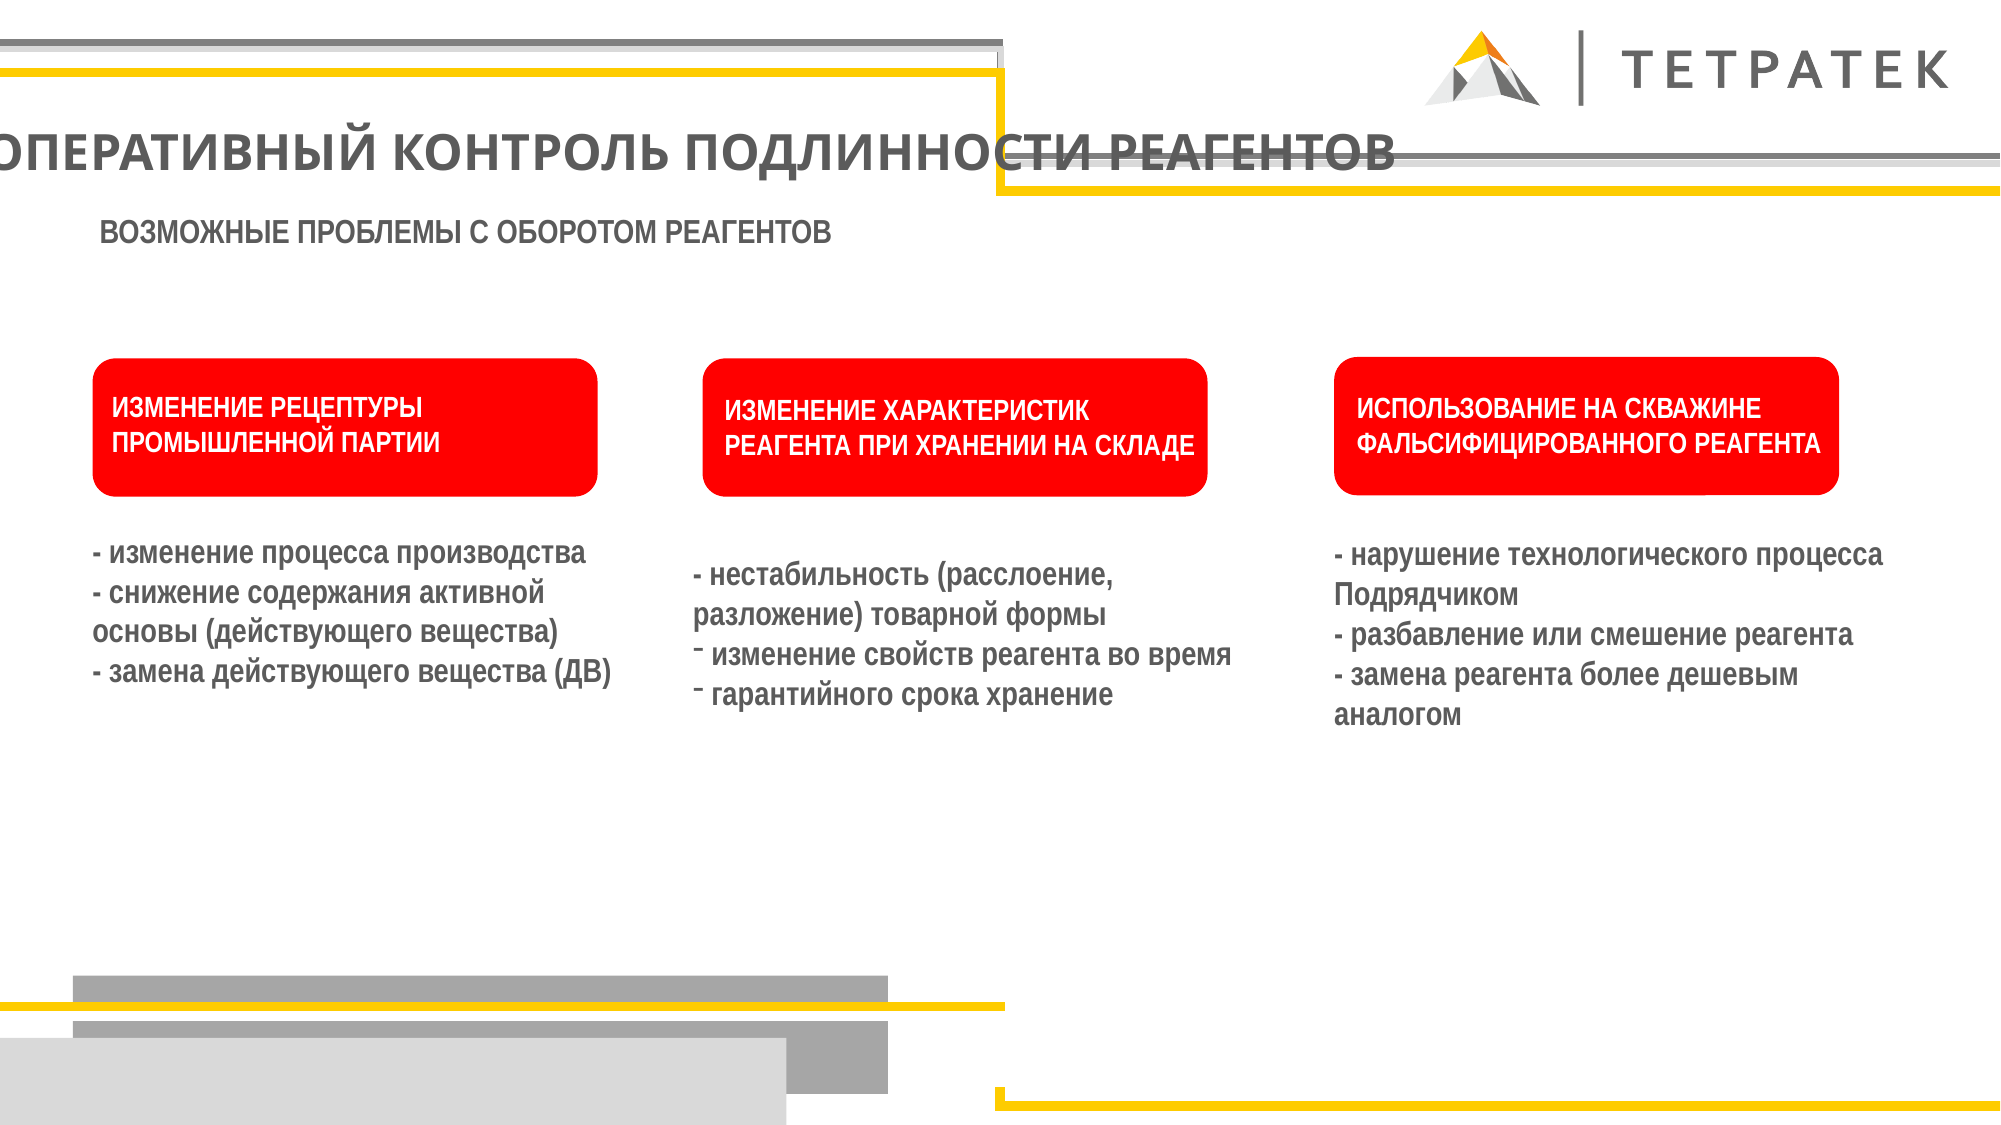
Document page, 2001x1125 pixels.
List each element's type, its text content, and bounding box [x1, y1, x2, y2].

text_box [1333, 355, 1841, 497]
text_box - нестабильность (расслоение, разложение) товарной формы изменение свойств реагента во время гарантийного срока хранение [692, 552, 1292, 712]
text_box [701, 357, 1209, 498]
text_box ОПЕРАТИВНЫЙ КОНТРОЛЬ ПОДЛИННОСТИ РЕАГЕНТОВ [0, 120, 1397, 181]
text_box - нарушение технологического процесса Подрядчиком - разбавление или смешение реагента - замена реагента более дешевым аналогом [1334, 532, 1890, 732]
text_box ИЗМЕНЕНИЕ РЕЦЕПТУРЫ ПРОМЫШЛЕННОЙ ПАРТИИ [111, 388, 576, 459]
text_box [91, 357, 599, 498]
picture [1424, 30, 1949, 106]
text_box ИЗМЕНЕНИЕ ХАРАКТЕРИСТИК РЕАГЕНТА ПРИ ХРАНЕНИИ НА СКЛАДЕ [724, 390, 1196, 461]
text_box - изменение процесса производства - снижение содержания активной основы (действующего вещества) - замена действующего вещества (ДВ) [92, 529, 632, 690]
text_box ВОЗМОЖНЫЕ ПРОБЛЕМЫ С ОБОРОТОМ РЕАГЕНТОВ [99, 210, 834, 251]
text_box ИСПОЛЬЗОВАНИЕ НА СКВАЖИНЕ ФАЛЬСИФИЦИРОВАННОГО РЕАГЕНТА [1356, 389, 1822, 460]
